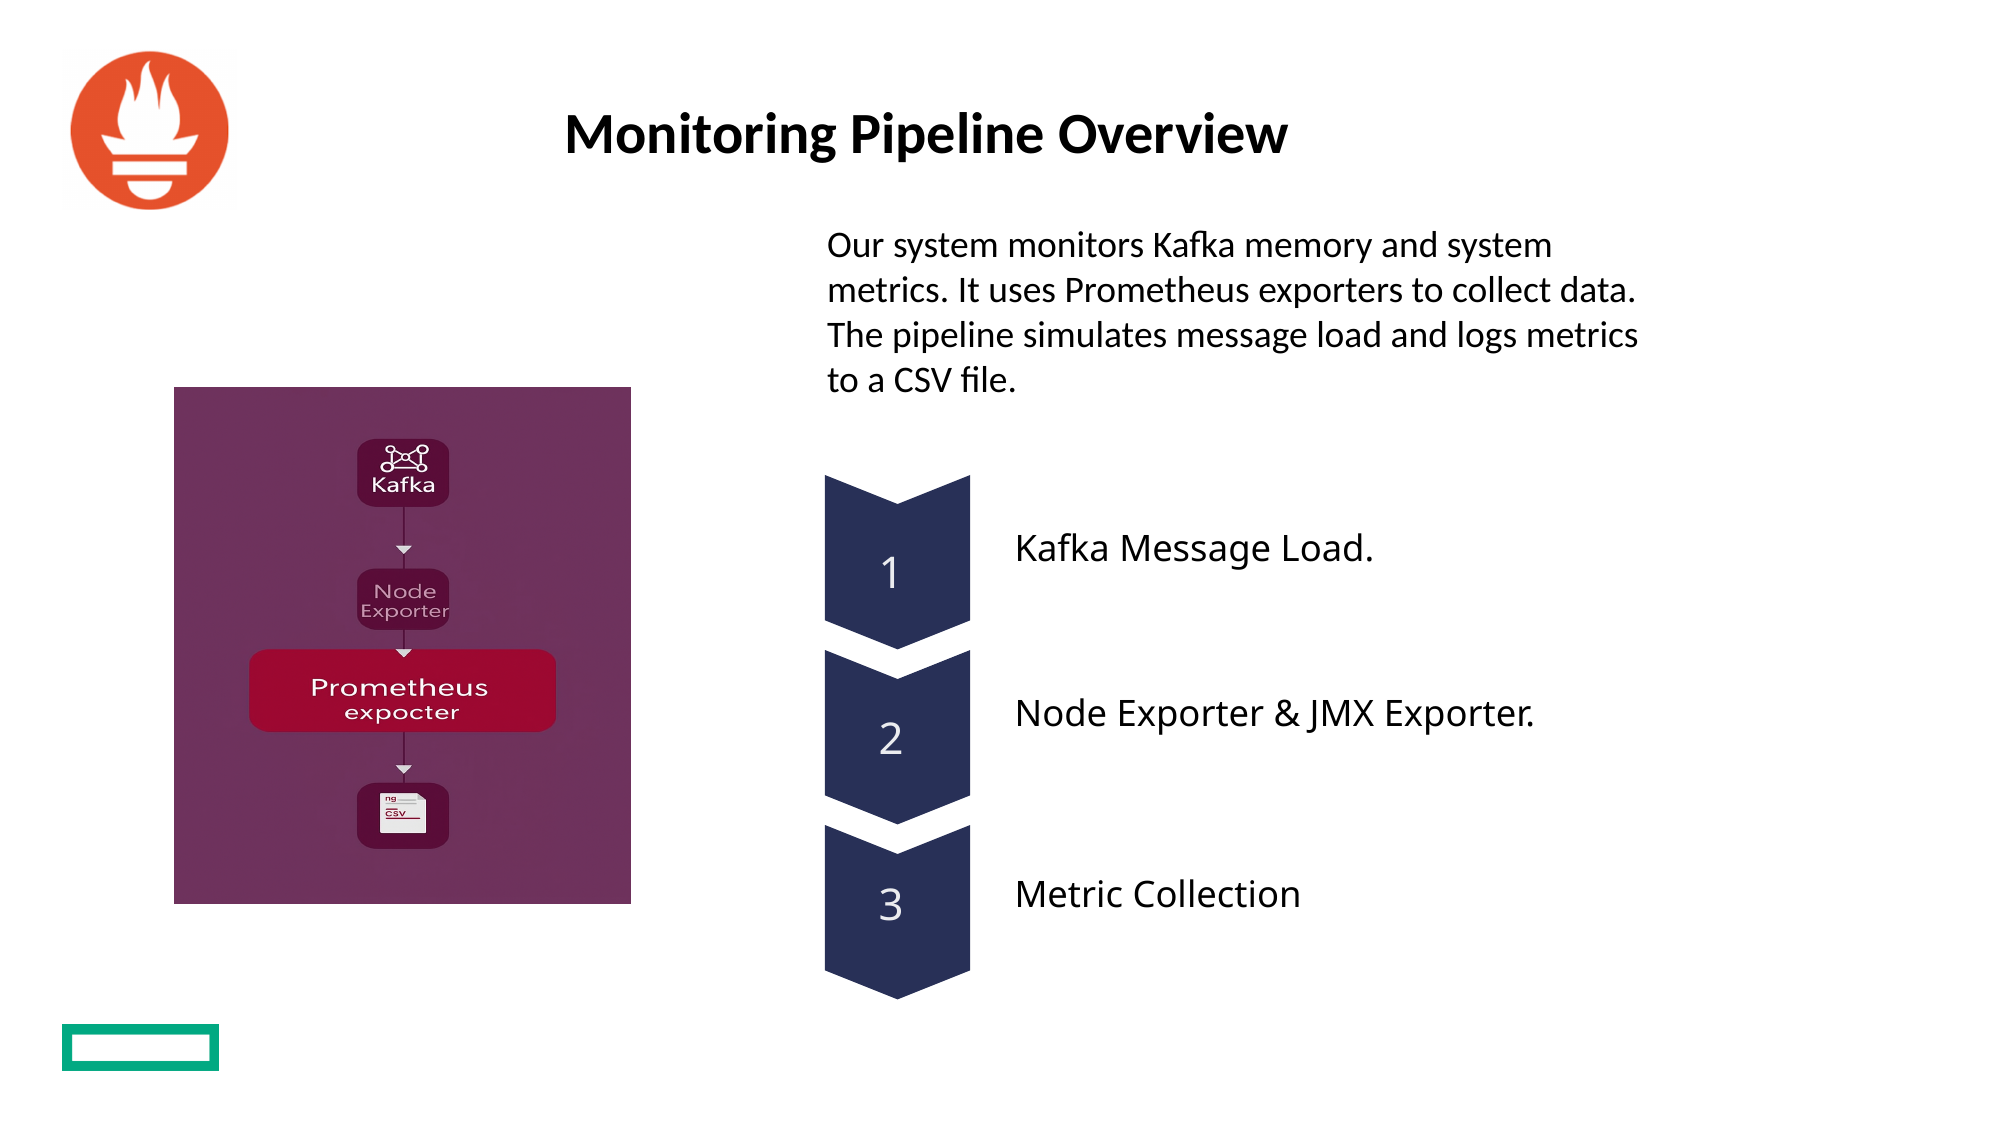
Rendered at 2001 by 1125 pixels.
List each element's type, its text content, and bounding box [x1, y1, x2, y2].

text_box 2 [861, 703, 925, 771]
picture [174, 387, 631, 905]
text_box Kafka Message Load. [1012, 523, 1788, 620]
text_box [824, 650, 971, 825]
text_box 1 [861, 537, 912, 605]
text_box Metric Collection [1012, 869, 1430, 915]
text_box Our system monitors Kafka memory and system metrics. It uses Prometheus exporters to collect data. The pipeline simulates message load and logs metrics to a CSV file. [812, 212, 1694, 453]
picture [62, 1024, 219, 1071]
picture [62, 49, 237, 211]
text_box 3 [861, 869, 916, 939]
text_box [824, 825, 971, 1000]
text_box Node Exporter & JMX Exporter. [1012, 688, 1546, 774]
text_box [824, 474, 971, 650]
text_box Monitoring Pipeline Overview [549, 87, 1401, 173]
